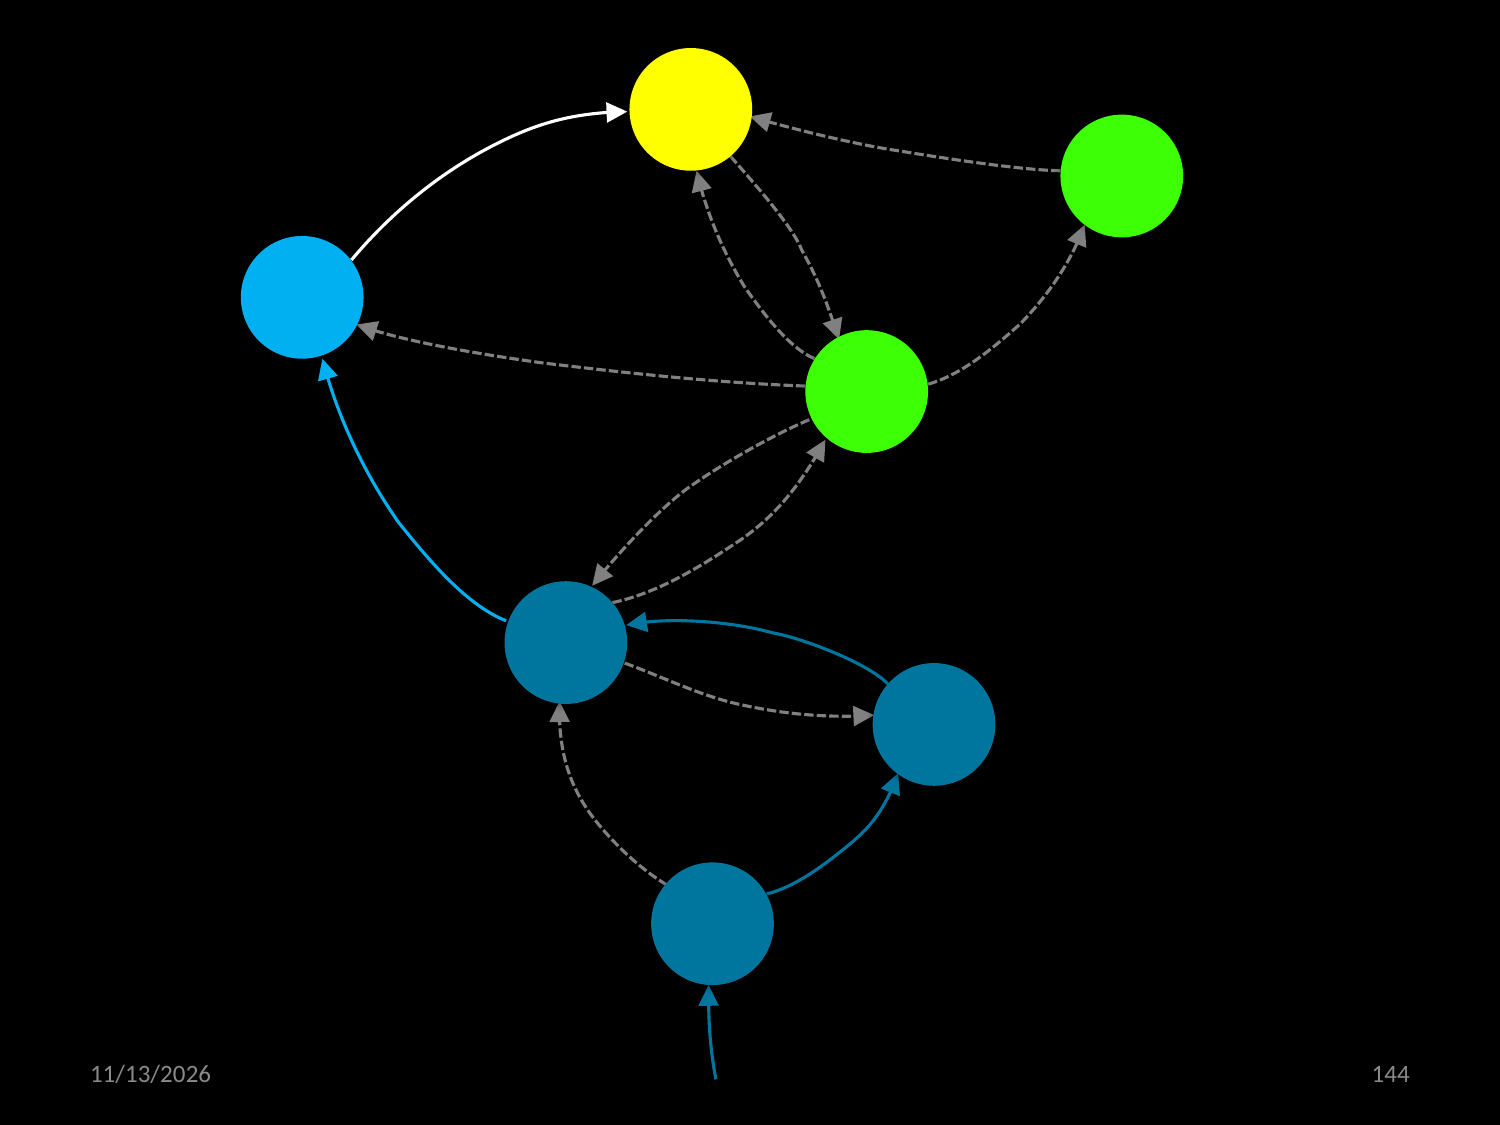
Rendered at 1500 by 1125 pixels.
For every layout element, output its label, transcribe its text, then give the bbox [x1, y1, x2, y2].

text_box [734, 161, 843, 336]
text_box [628, 47, 753, 172]
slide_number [75, 1042, 425, 1103]
text_box [614, 443, 826, 603]
text_box [240, 235, 365, 360]
text_box [549, 712, 665, 883]
text_box [592, 420, 806, 586]
text_box [503, 580, 628, 705]
text_box [871, 662, 997, 787]
text_box [1059, 113, 1184, 239]
text_box [628, 611, 886, 684]
text_box [318, 362, 505, 621]
text_box [650, 861, 775, 986]
text_box [691, 178, 813, 358]
text_box [698, 994, 719, 1080]
text_box [629, 663, 869, 727]
text_box [361, 321, 801, 387]
text_box [804, 329, 929, 454]
slide_number 144 [1074, 1042, 1425, 1103]
text_box [352, 102, 624, 259]
text_box [768, 779, 900, 894]
text_box [756, 112, 1056, 172]
text_box [931, 230, 1087, 384]
